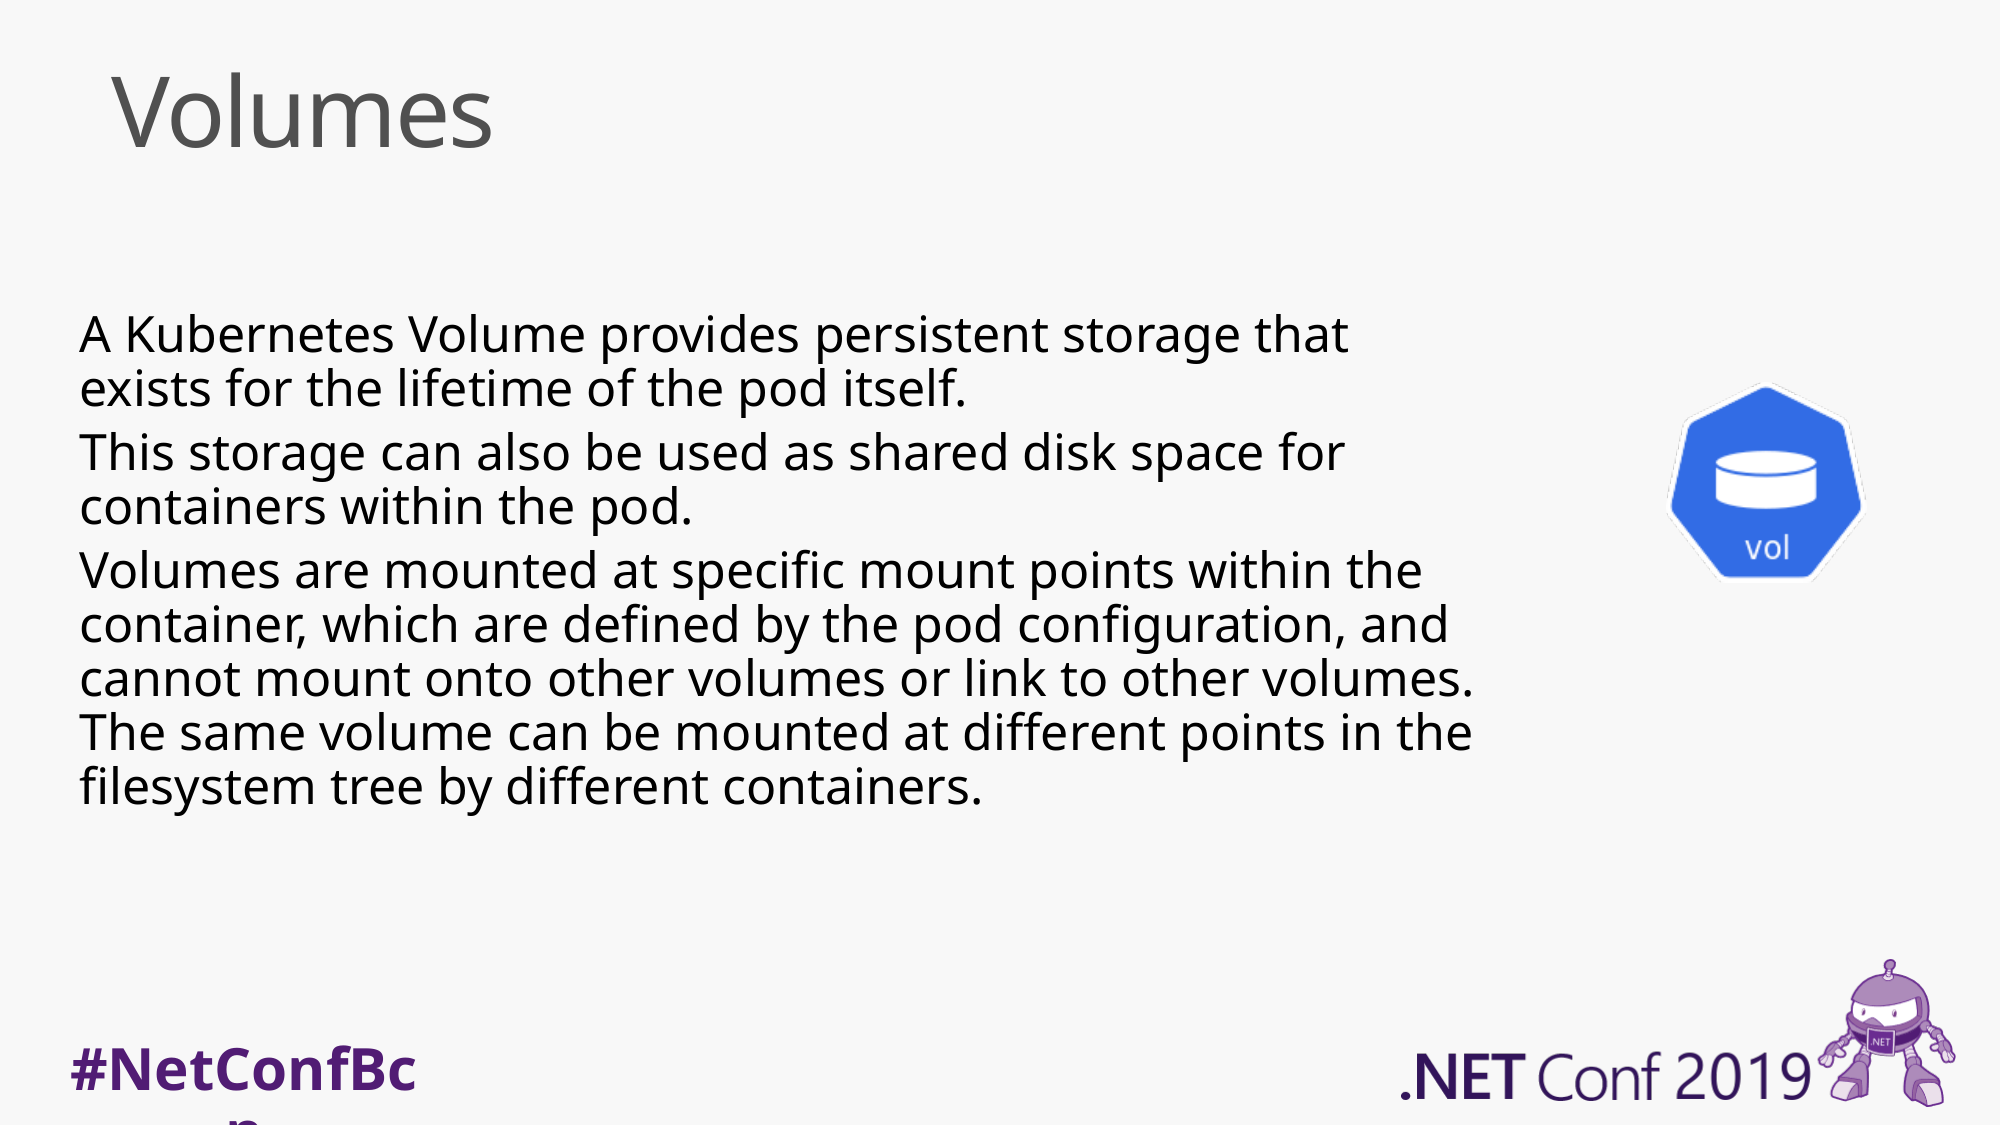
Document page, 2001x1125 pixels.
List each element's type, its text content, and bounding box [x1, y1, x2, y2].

list A Kubernetes Volume provides persistent storage that exists for the lifetime of the pod itself. This storage can also be used as shared disk space for containers within the pod. Volumes are mounted at specific mount points within the container, which are defined by the pod configuration, and cannot mount onto other volumes or link to other volumes. The same volume can be mounted at different points in the filesystem tree by different containers. [59, 279, 1507, 846]
picture [1666, 382, 1867, 583]
text_box Volumes [87, 47, 2000, 195]
picture [1401, 959, 1956, 1107]
